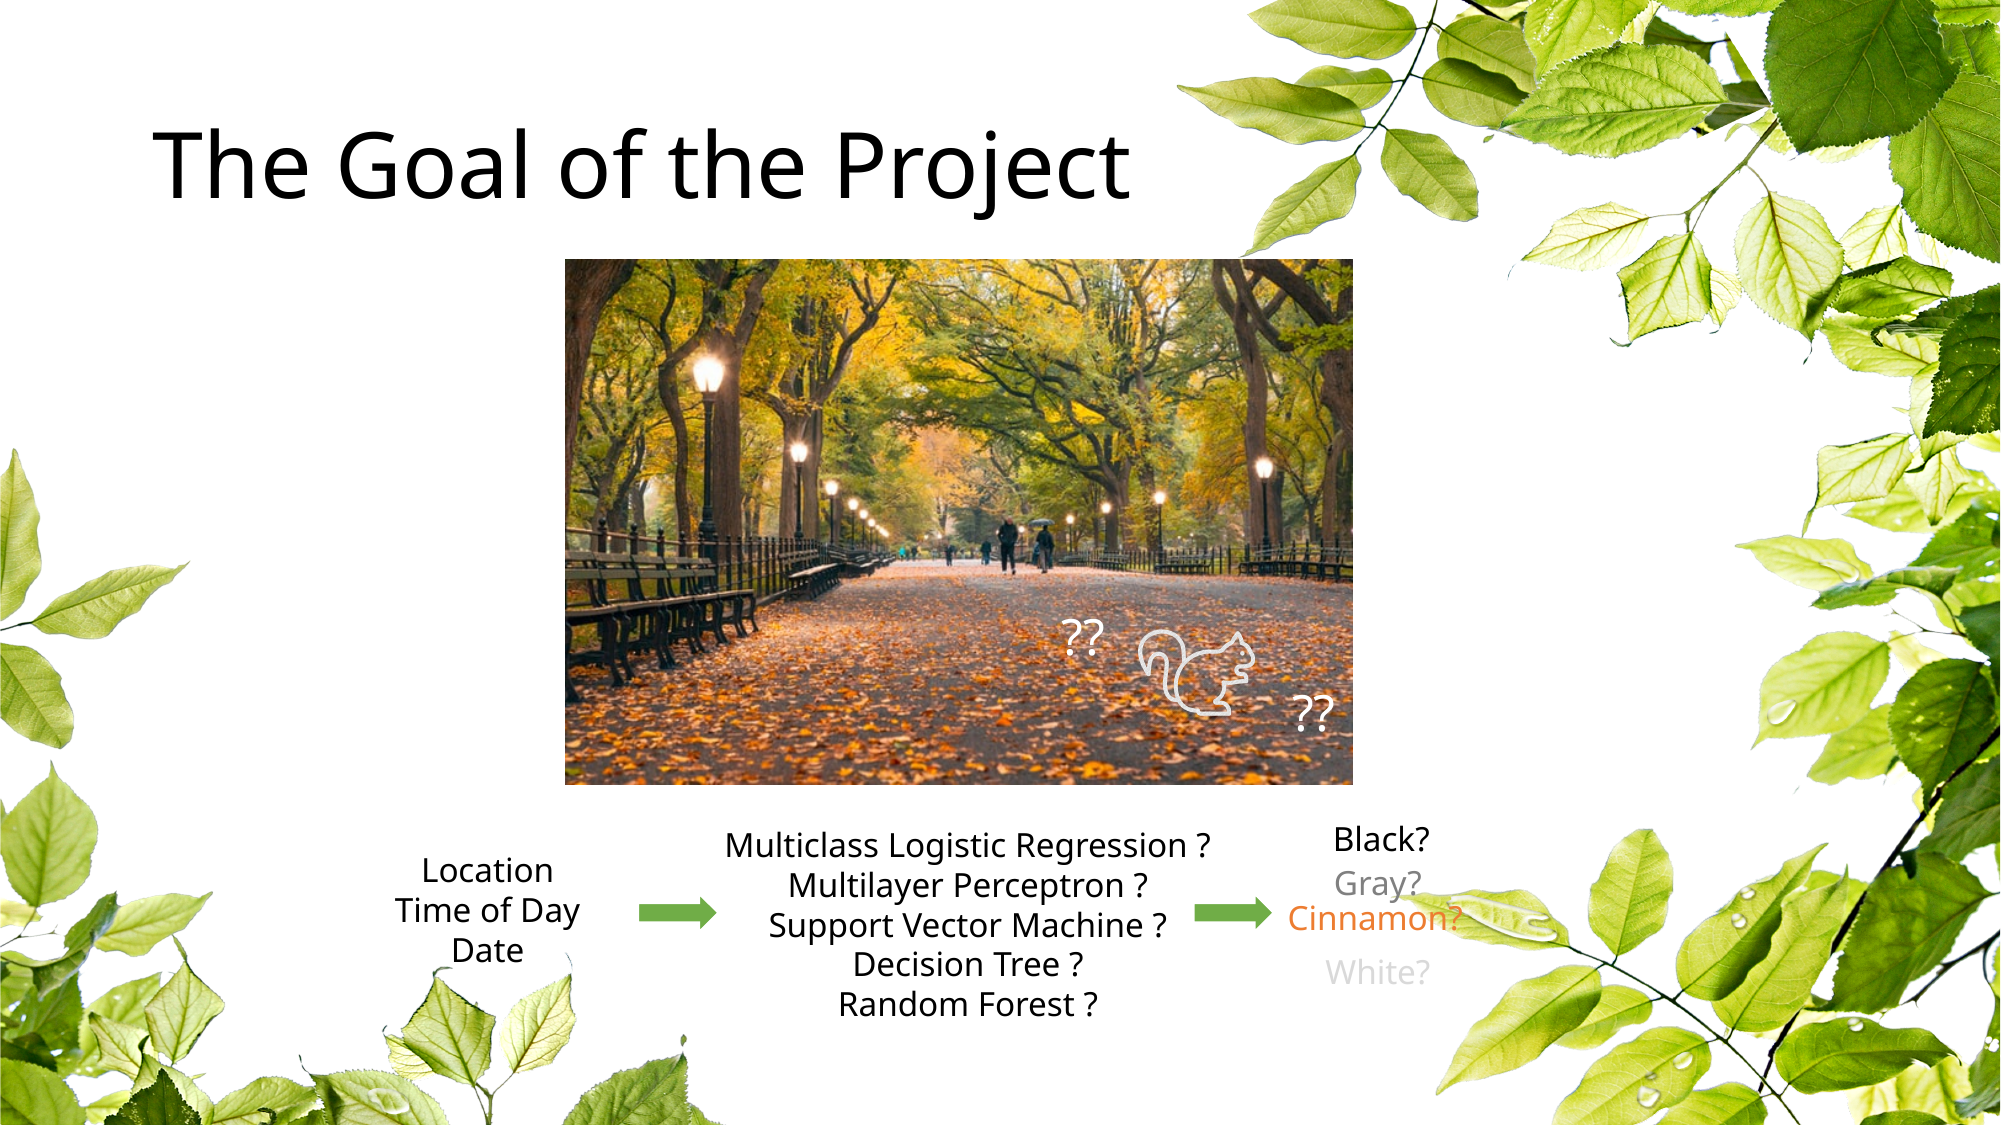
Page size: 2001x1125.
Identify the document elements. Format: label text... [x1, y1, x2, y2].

text_box White? [1310, 943, 1446, 999]
text_box [635, 901, 667, 925]
picture [0, 0, 2001, 1125]
text_box Multiclass Logistic Regression ? Multilayer Perceptron ? Support Vector Machine ? Decision Tree ? Random Forest ? [667, 816, 1269, 1119]
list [565, 259, 1353, 785]
text_box Cinnamon? [1272, 889, 1478, 945]
text_box [1269, 905, 1277, 921]
text_box Location Time of Day Date [380, 842, 596, 977]
title The Goal of the Project [137, 59, 1863, 278]
text_box Gray? [1319, 865, 1437, 889]
text_box Black? [1318, 810, 1445, 865]
